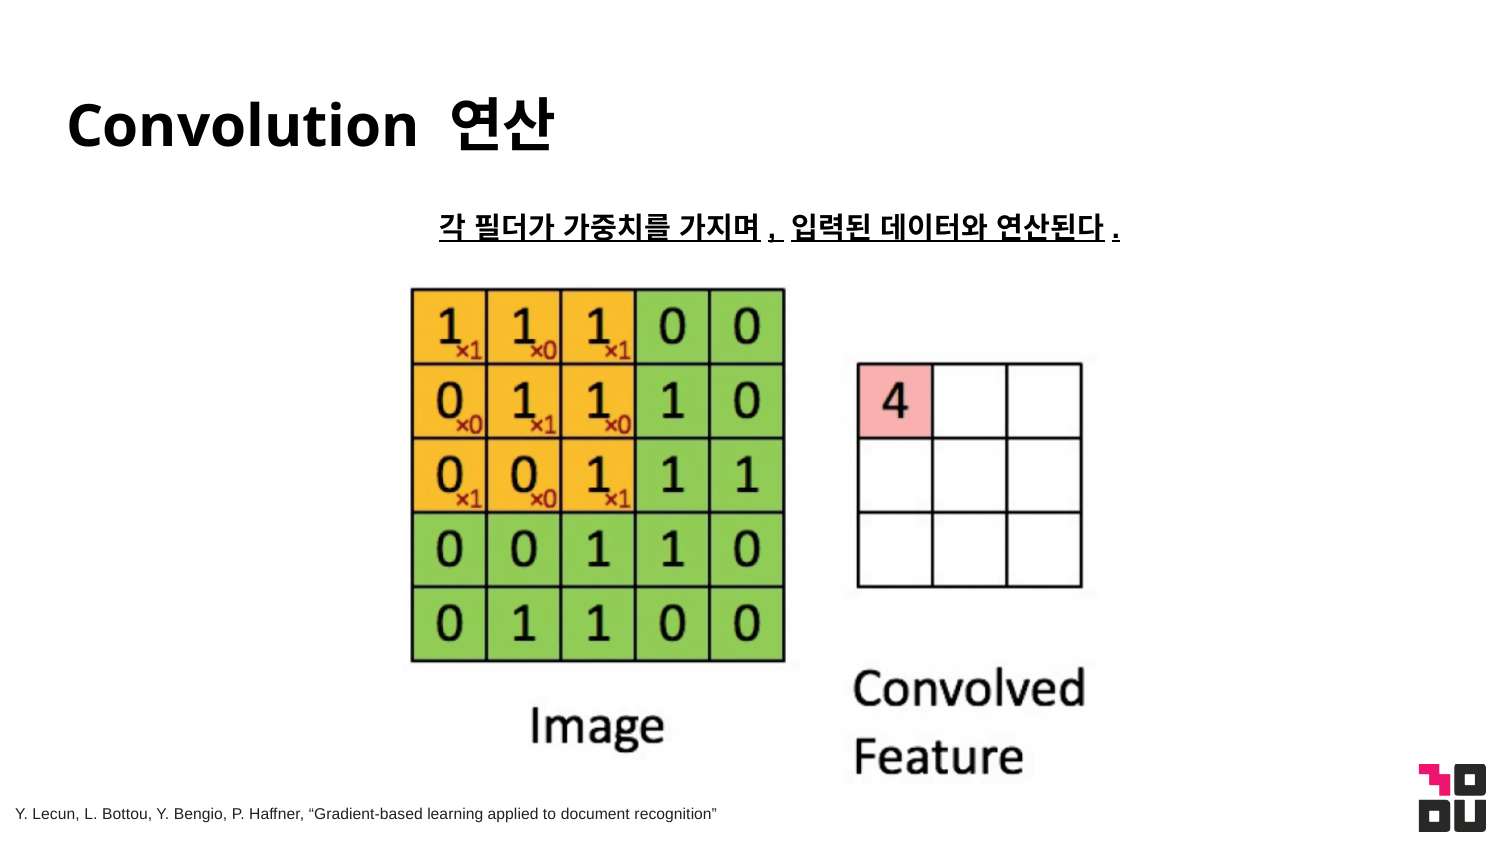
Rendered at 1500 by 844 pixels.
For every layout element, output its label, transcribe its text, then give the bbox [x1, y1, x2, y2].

picture [1418, 763, 1488, 832]
text_box 각 필더가 가중치를 가지며, 입력된 데이터와 연산된다. [184, 167, 1375, 270]
title Convolution 연산 [51, 72, 1449, 167]
picture [401, 284, 1099, 784]
text_box Y. Lecun, L. Bottou, Y. Bengio, P. Haffner, “Gradient-based learning applied to document recognition” [0, 789, 1162, 844]
